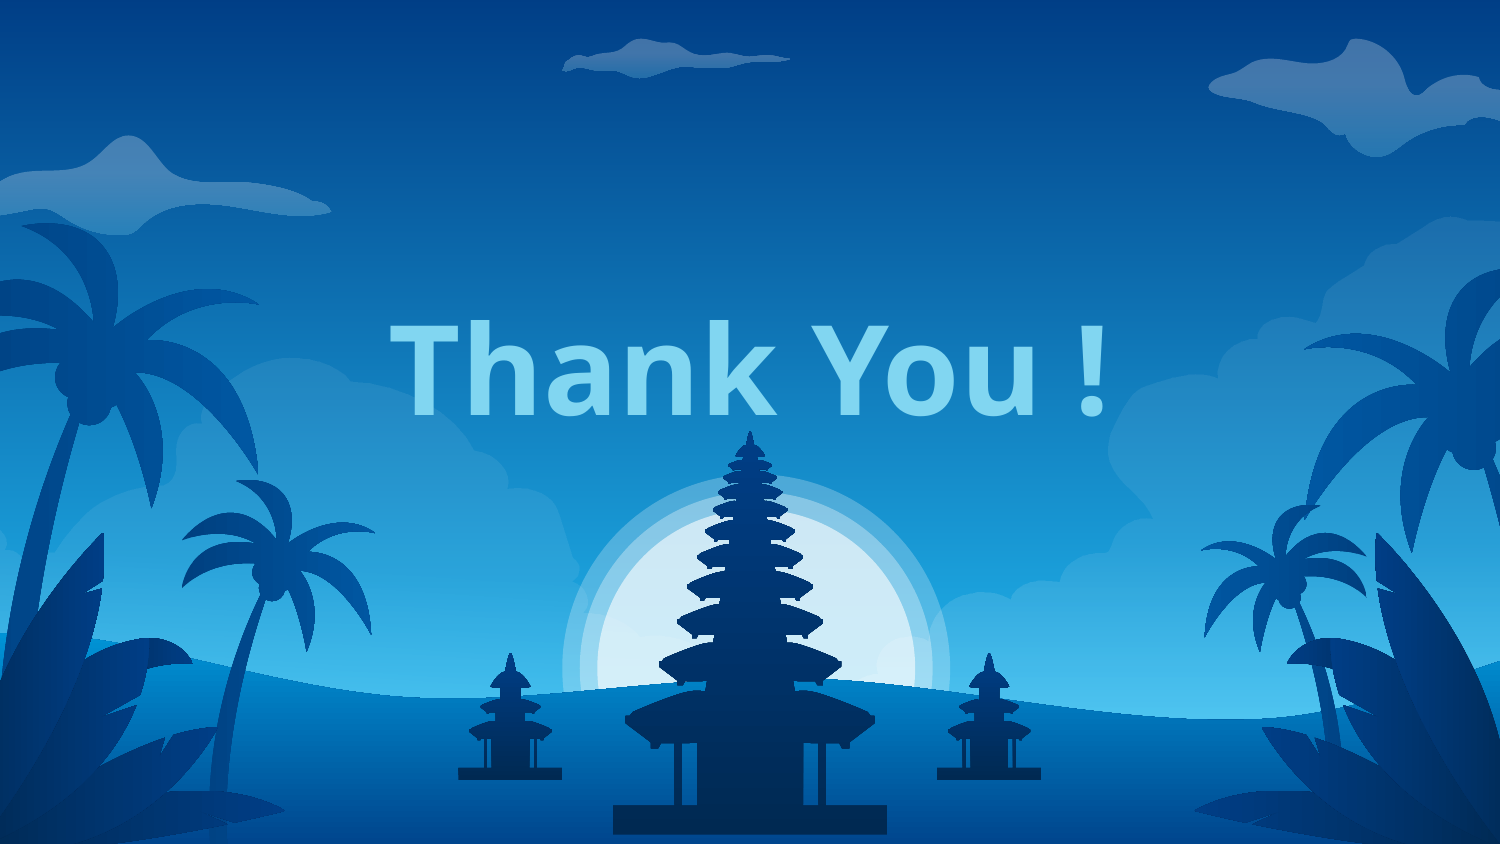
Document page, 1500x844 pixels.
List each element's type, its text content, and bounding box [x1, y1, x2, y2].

text_box [562, 38, 791, 79]
text_box [937, 653, 1042, 781]
text_box [458, 653, 563, 781]
text_box [613, 462, 888, 835]
title Thank You ! [263, 269, 1237, 462]
